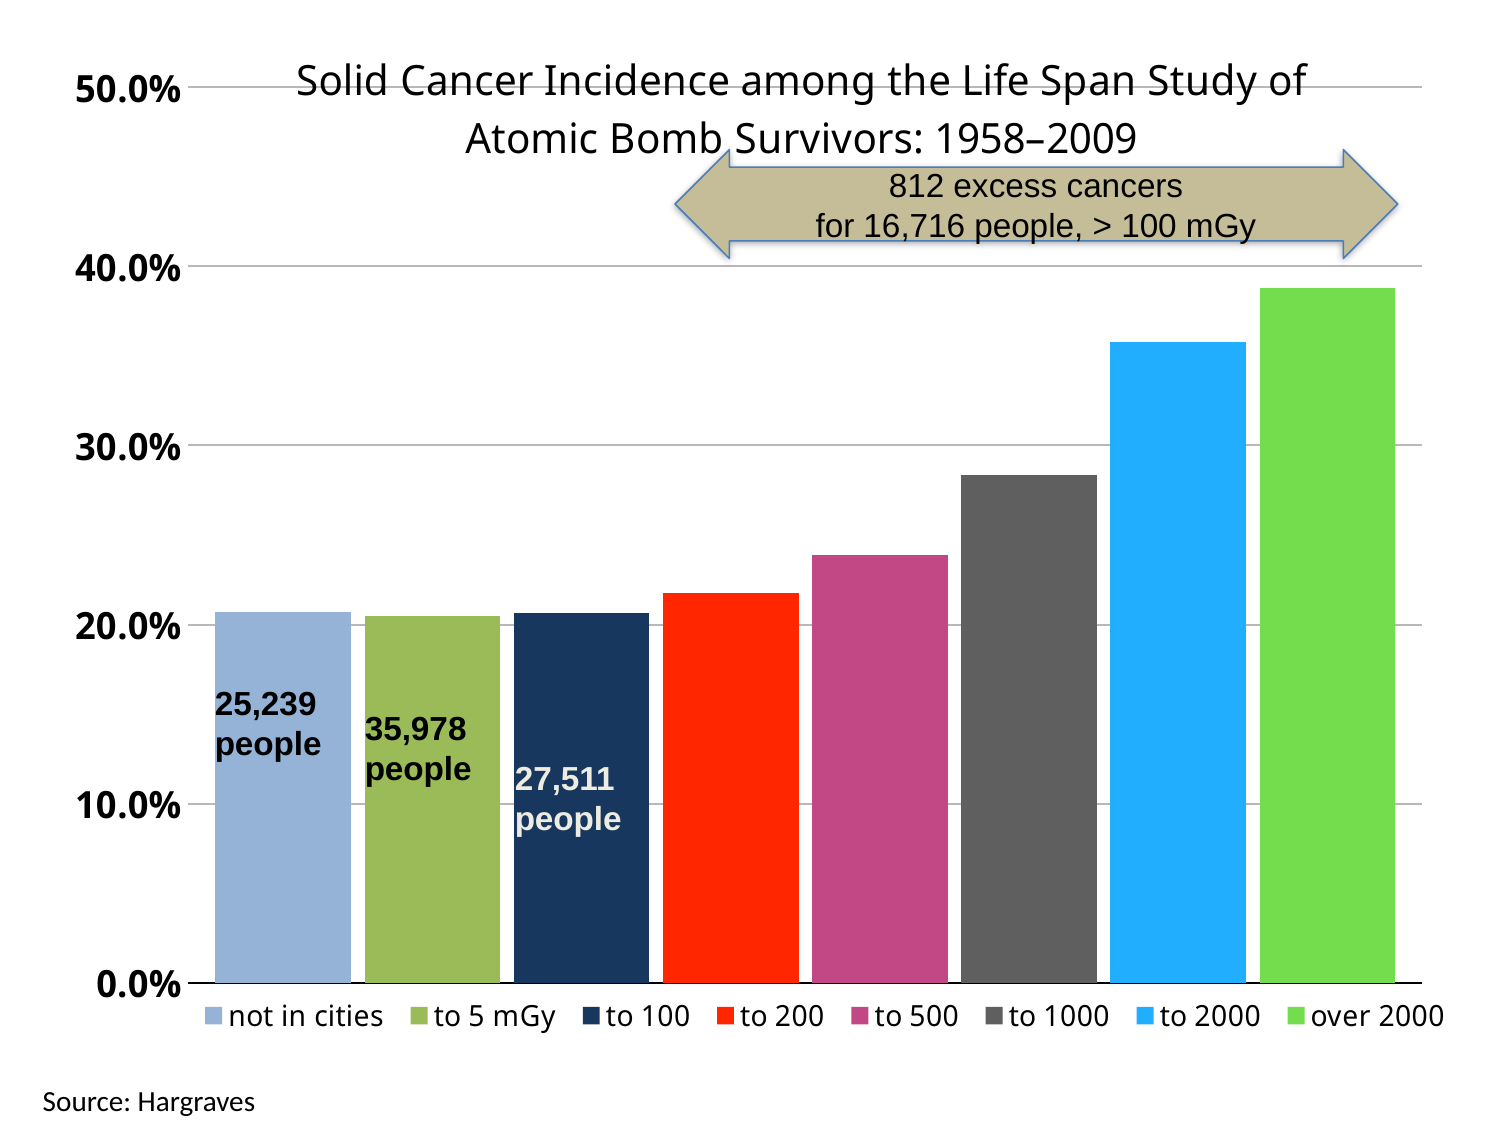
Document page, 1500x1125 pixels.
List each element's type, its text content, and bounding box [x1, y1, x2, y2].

chart [74, 24, 1471, 1050]
text_box Source: Hargraves [27, 1074, 271, 1125]
